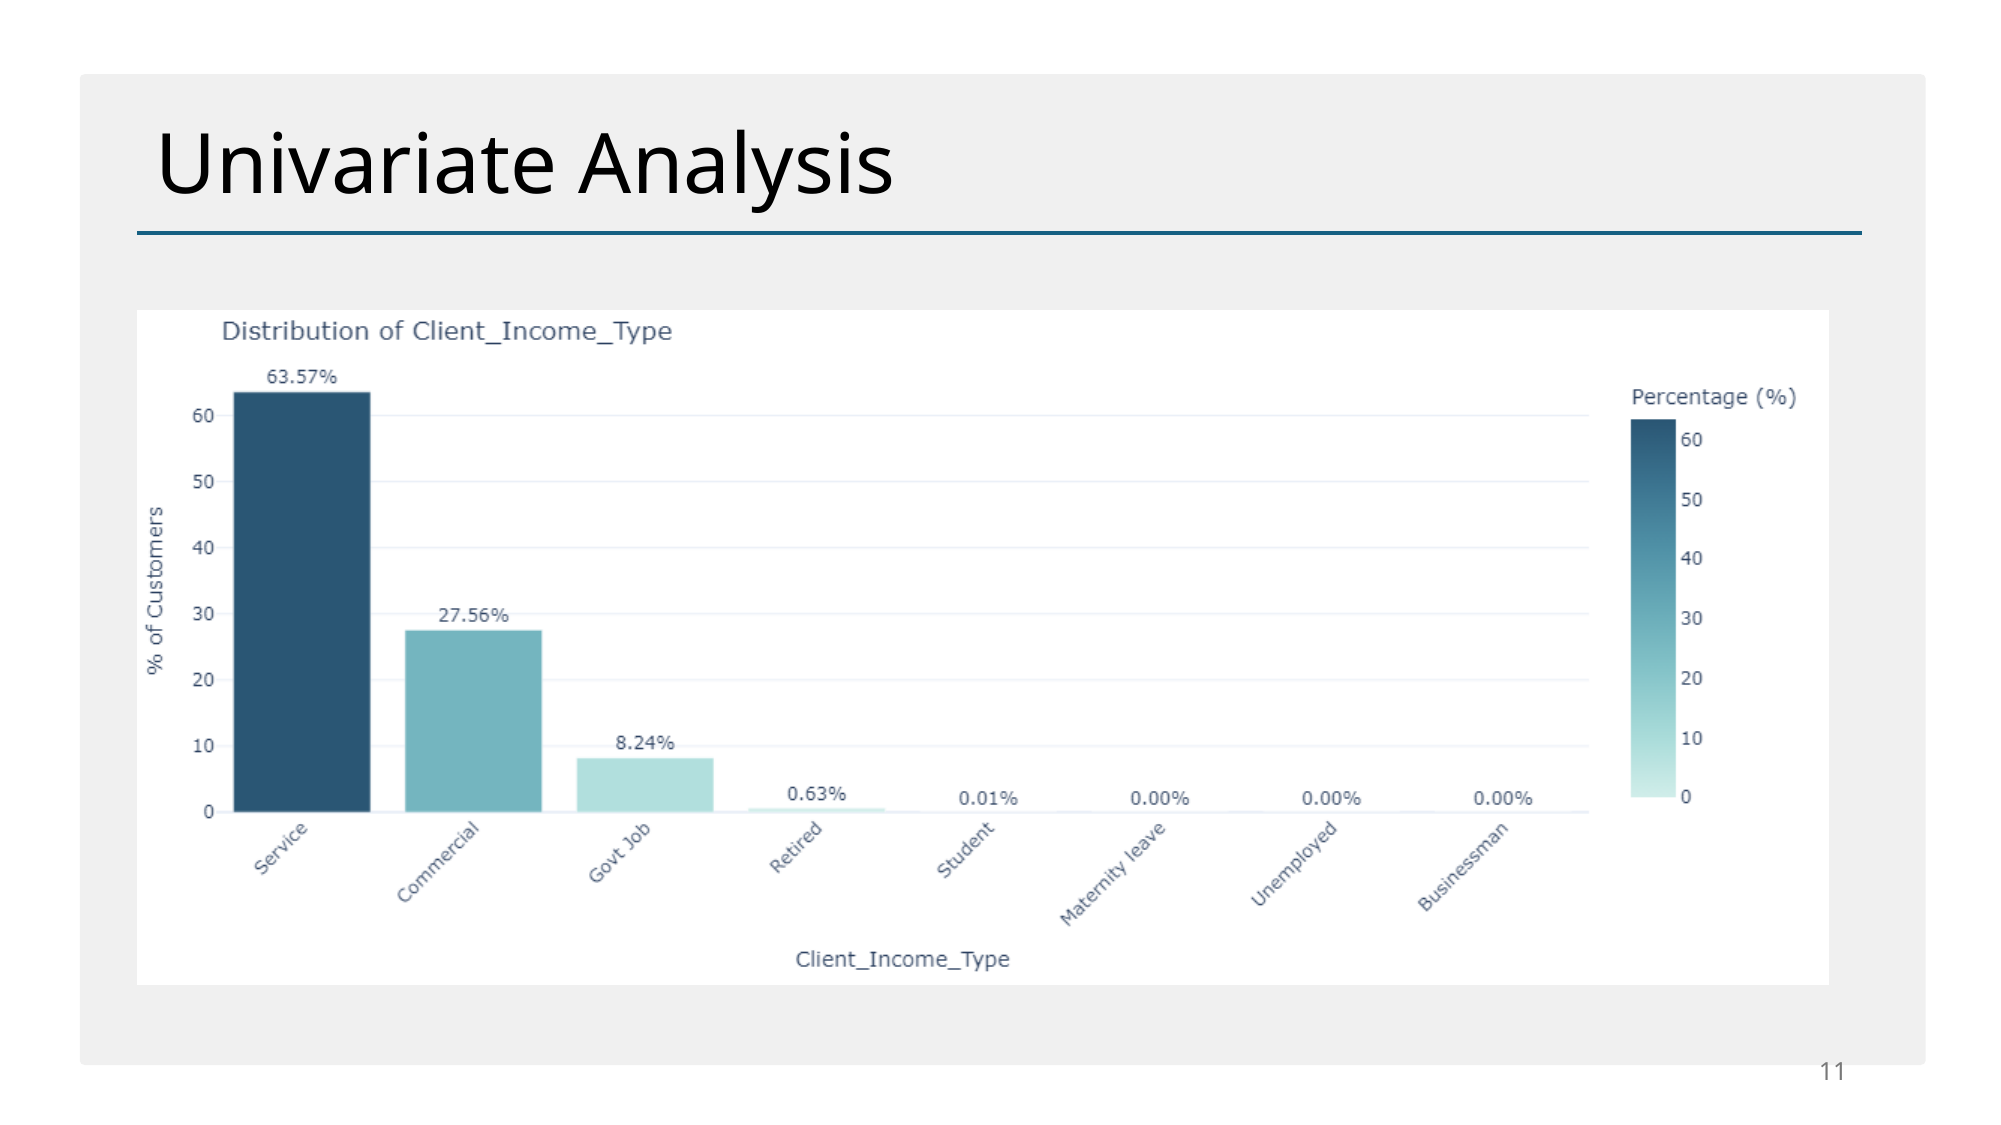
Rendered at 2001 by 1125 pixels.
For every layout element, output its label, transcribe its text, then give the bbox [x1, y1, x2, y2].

slide_number 11 [1412, 1042, 1863, 1103]
title Univariate Analysis [140, 104, 1866, 229]
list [136, 310, 1829, 986]
